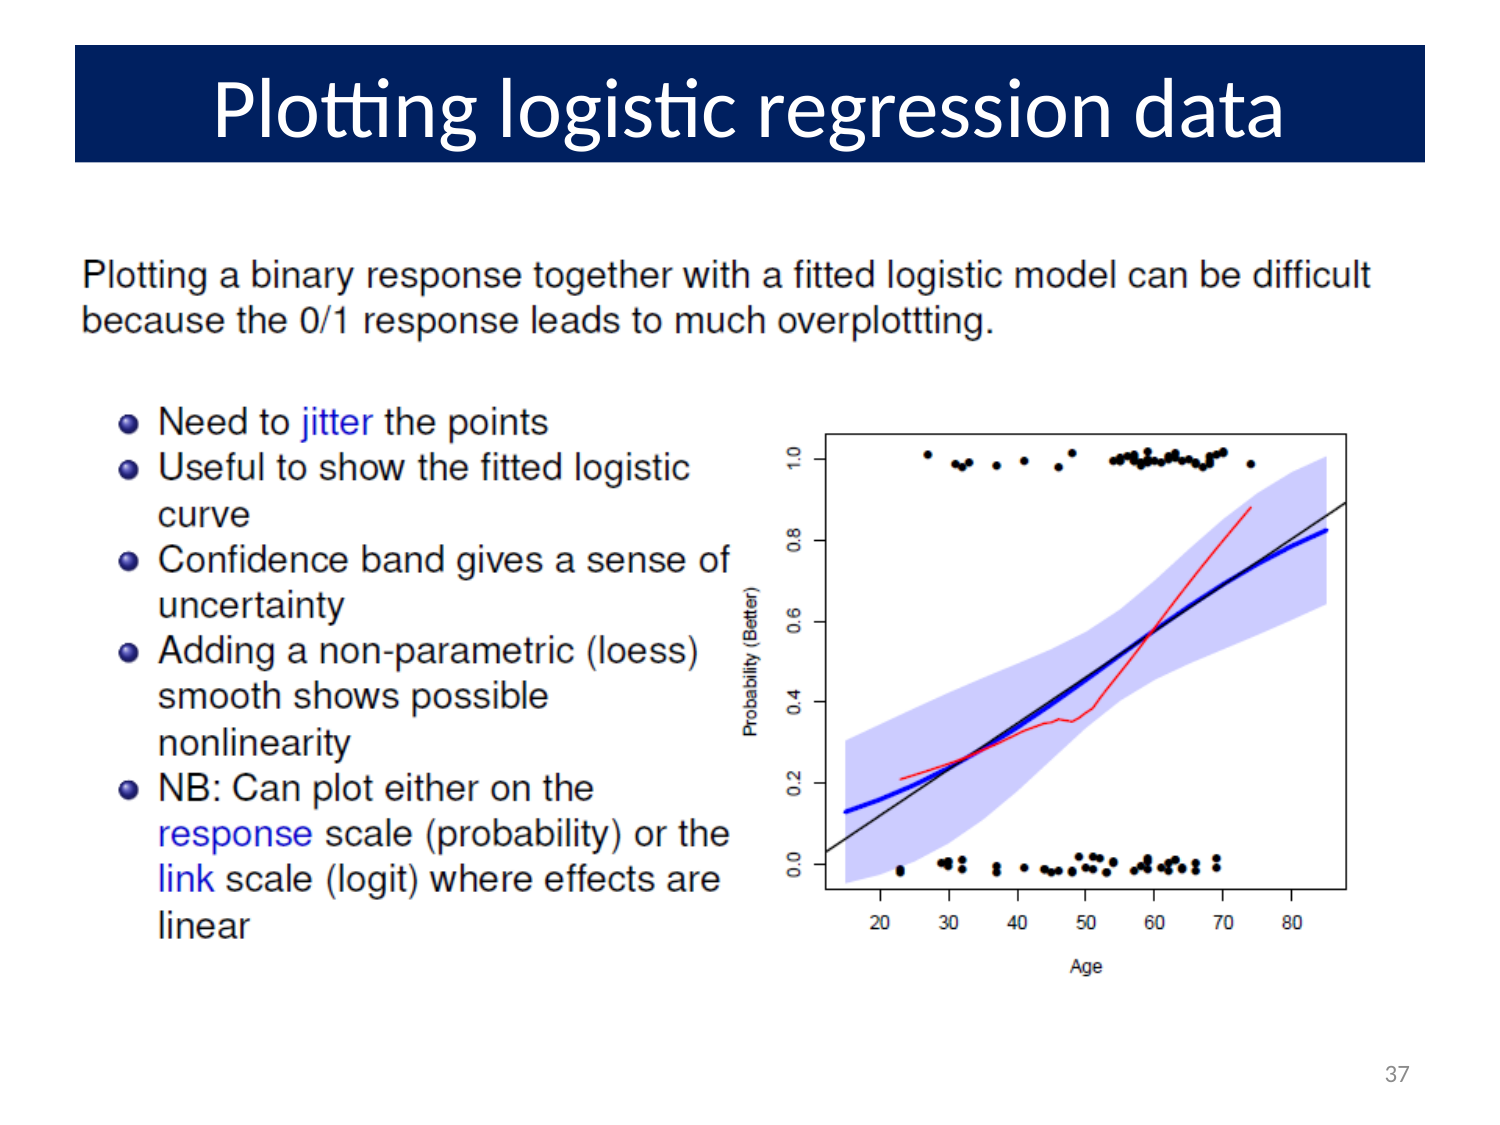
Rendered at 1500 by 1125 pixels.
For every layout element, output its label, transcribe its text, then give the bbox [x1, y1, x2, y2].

title Plotting logistic regression data [75, 45, 1425, 163]
picture [74, 249, 1416, 990]
slide_number 37 [1074, 1042, 1425, 1103]
